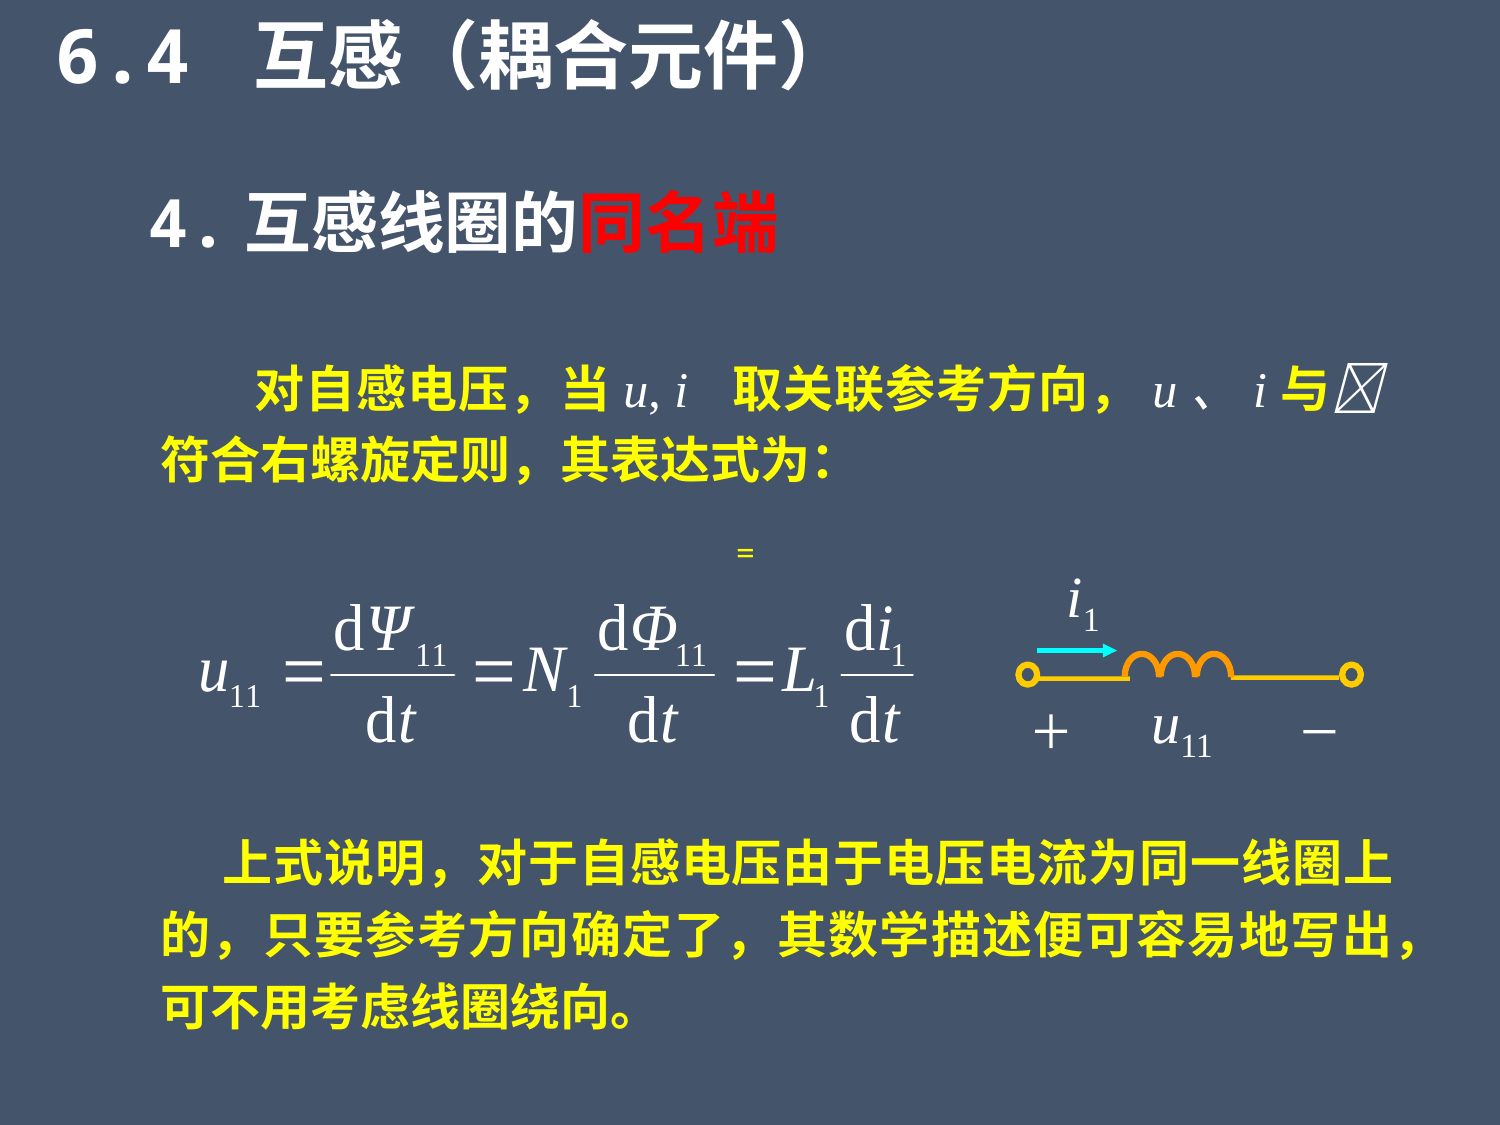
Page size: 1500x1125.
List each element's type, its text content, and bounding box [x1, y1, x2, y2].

text_box [1018, 664, 1038, 685]
text_box 上式说明，对于自感电压由于电压电流为同一线圈上的，只要参考方向确定了，其数学描述便可容易地写出，可不用考虑线圈绕向。 [145, 811, 1409, 1043]
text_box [110, 587, 989, 755]
text_box 对自感电压，当u, i 取关联参考方向，u、i与 符合右螺旋定则，其表达式为： [145, 337, 1396, 497]
text_box 6.4 互感（耦合元件） [28, 0, 880, 106]
text_box i1 [1051, 551, 1115, 646]
text_box [1037, 646, 1117, 657]
text_box u11 [1136, 677, 1314, 772]
text_box [1342, 664, 1361, 685]
text_box 4.互感线圈的同名端 [134, 173, 1127, 269]
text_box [1166, 612, 1190, 719]
